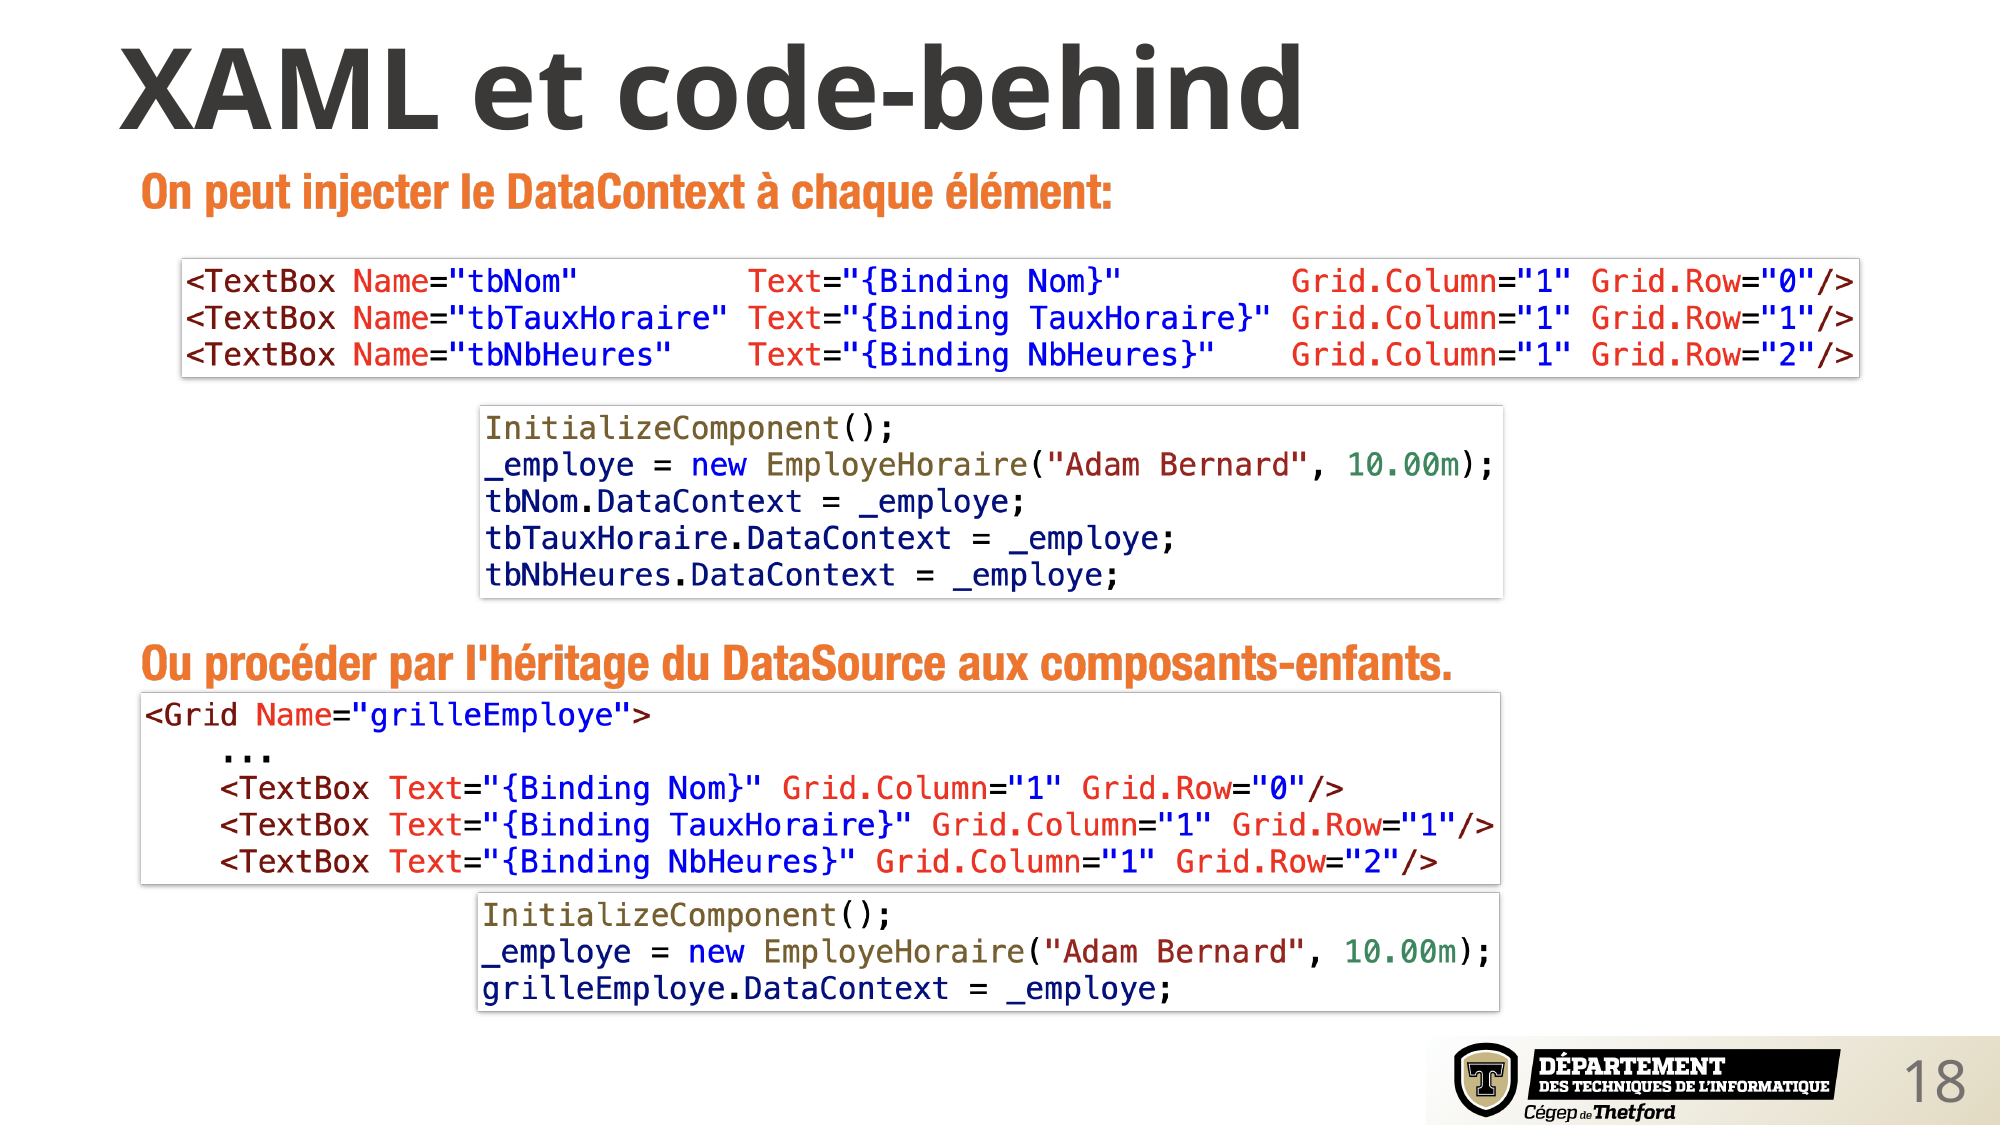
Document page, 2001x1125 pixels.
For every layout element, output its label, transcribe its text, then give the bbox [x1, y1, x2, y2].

title XAML et code-behind [104, 0, 2000, 187]
picture [104, 155, 1866, 1020]
picture [1426, 1036, 1870, 1125]
